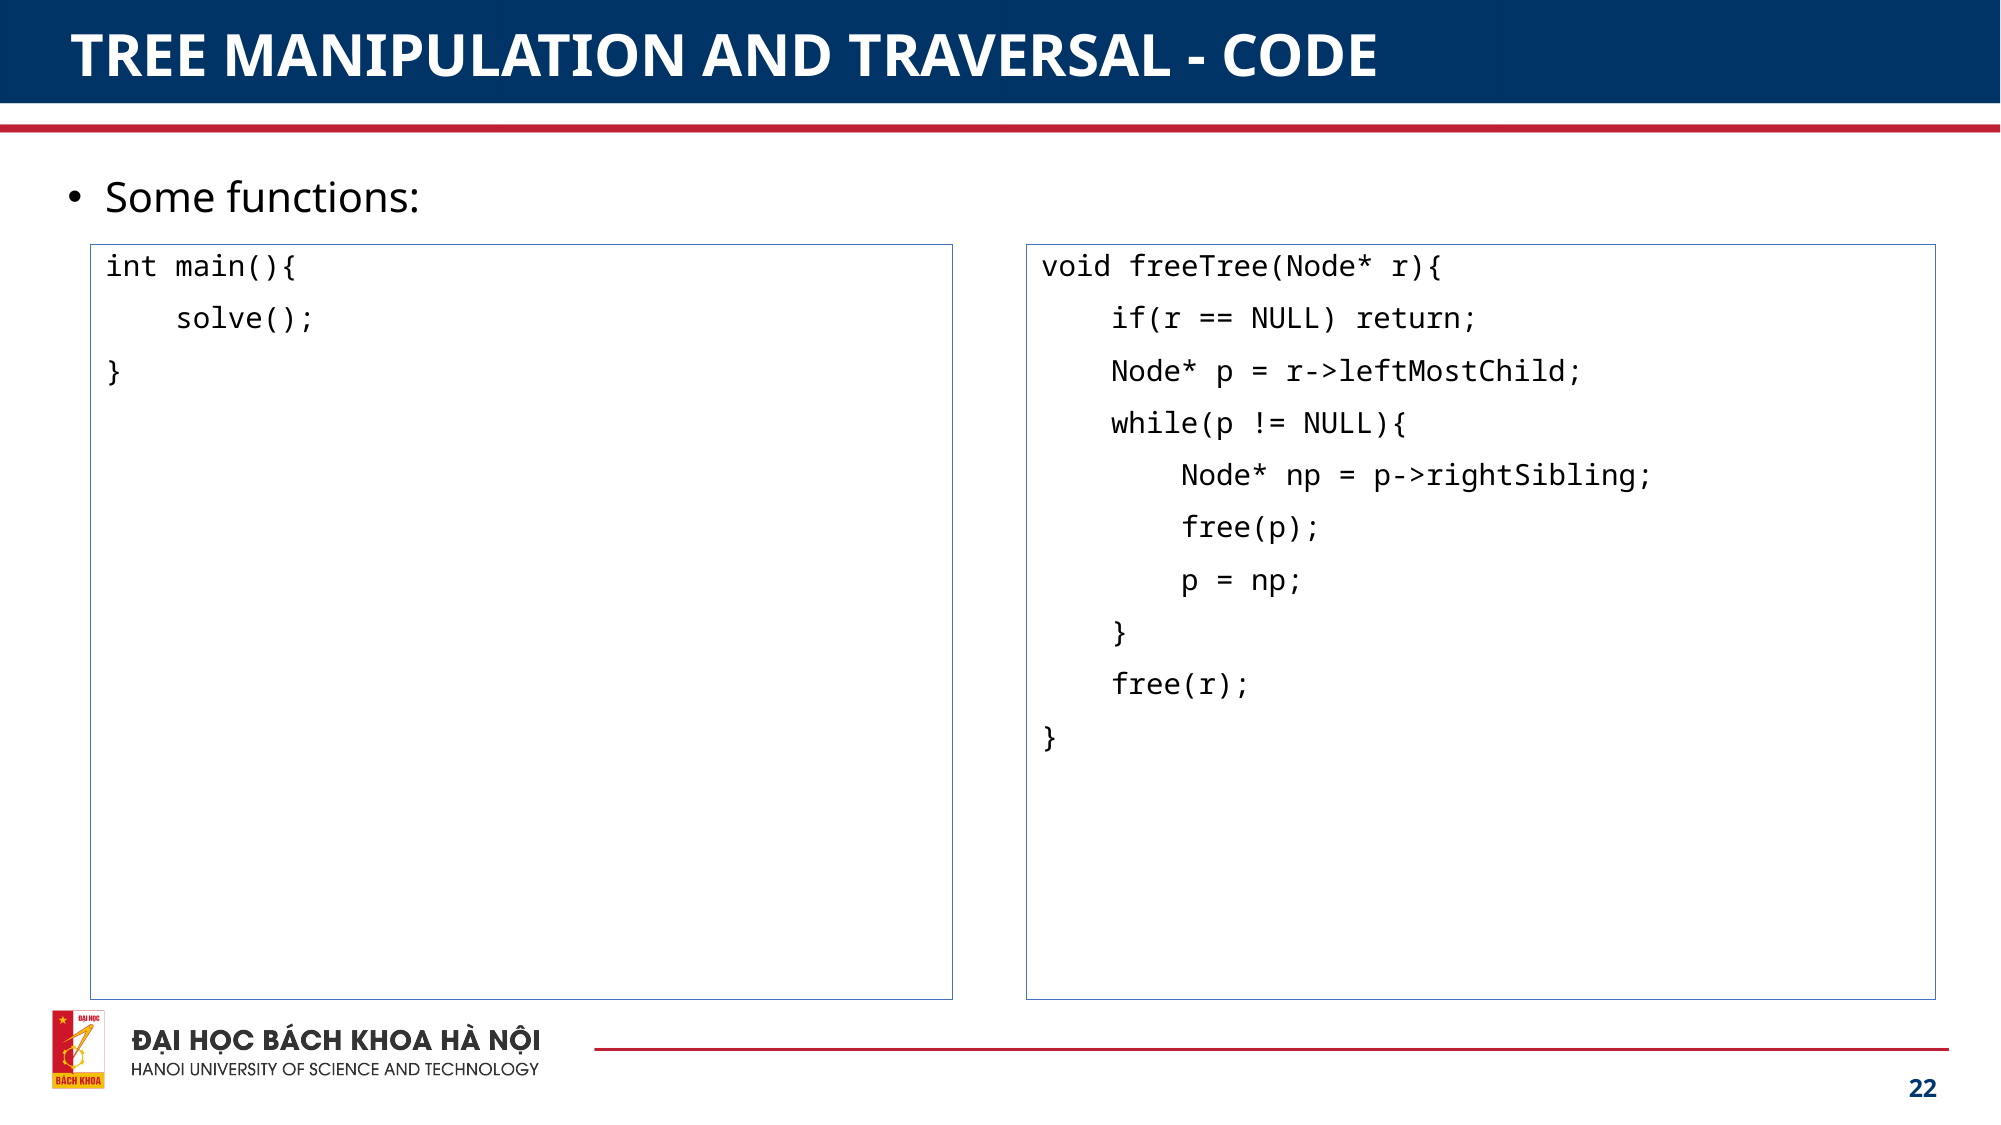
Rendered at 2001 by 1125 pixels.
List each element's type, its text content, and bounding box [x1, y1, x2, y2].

list Some functions: [52, 168, 1942, 974]
slide_number 22 [1502, 1065, 1953, 1125]
picture [0, 0, 2001, 1125]
title TREE MANIPULATION AND TRAVERSAL - CODE [55, 18, 1945, 90]
text_box void freeTree(Node* r){ if(r == NULL) return; Node* p = r->leftMostChild; while(p != NULL){ Node* np = p->rightSibling; free(p); p = np; } free(r); } [1026, 244, 1936, 1000]
text_box int main(){ solve(); } [90, 244, 953, 1000]
